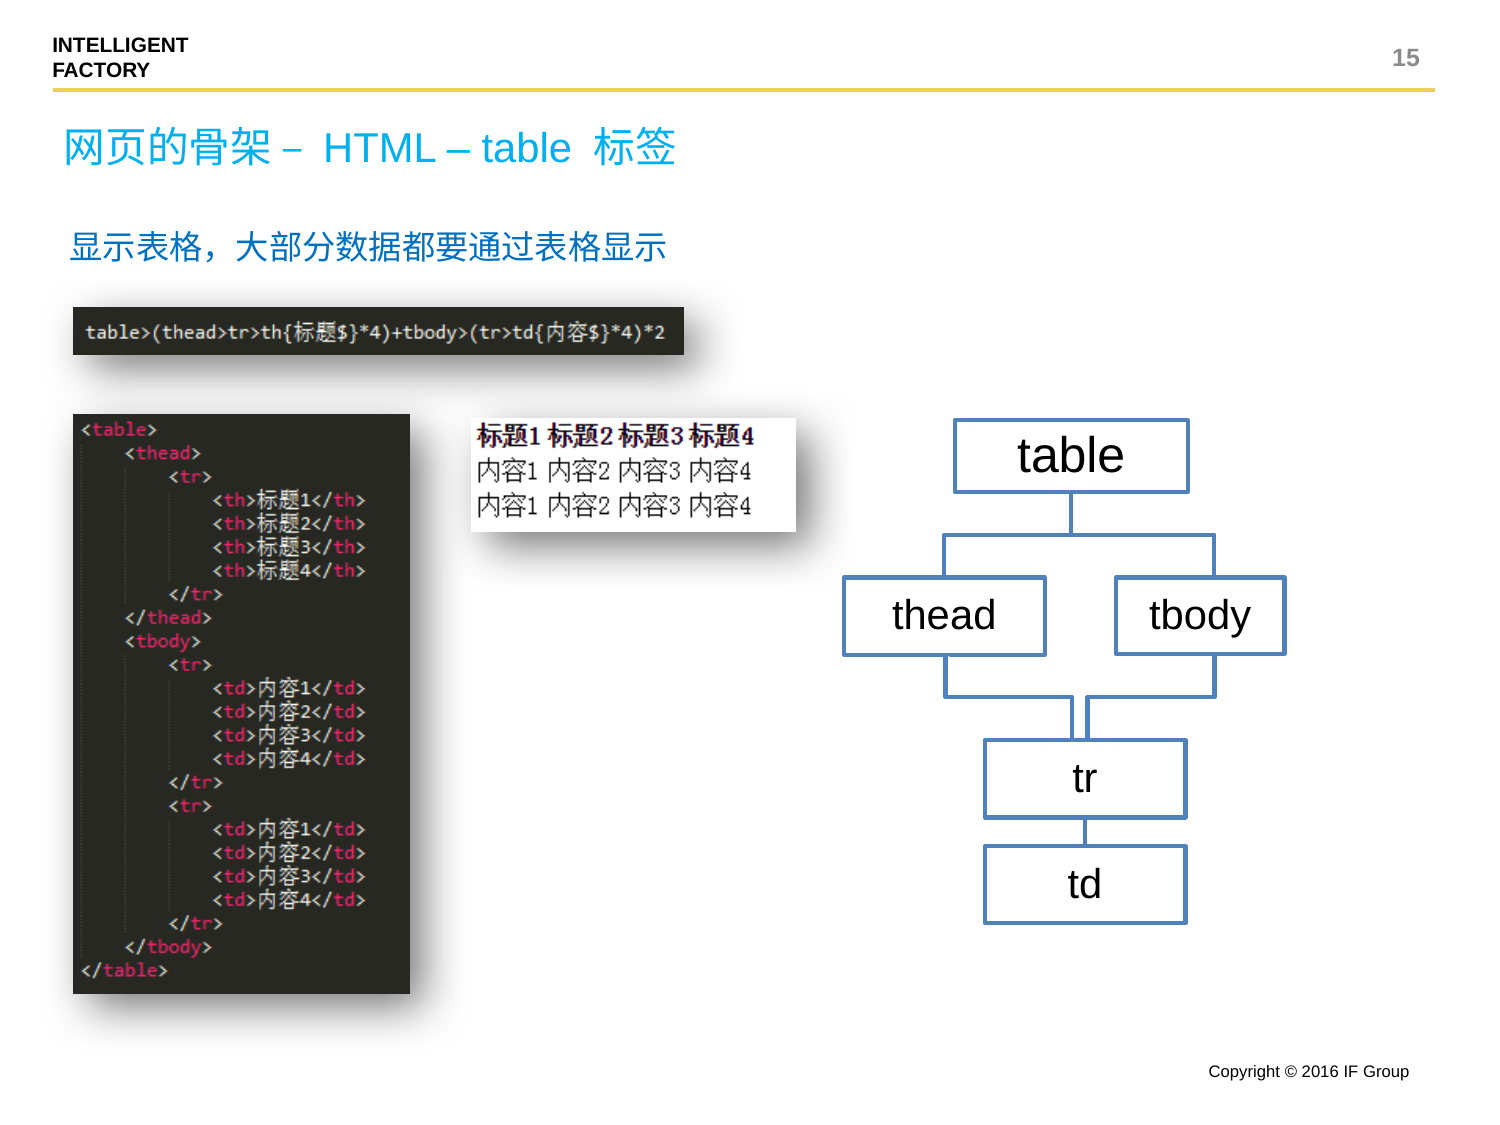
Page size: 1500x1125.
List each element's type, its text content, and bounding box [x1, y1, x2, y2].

text_box [1085, 654, 1217, 740]
picture [72, 414, 410, 994]
text_box 显示表格，大部分数据都要通过表格显示 [55, 218, 704, 274]
text_box [1073, 494, 1216, 575]
text_box 网页的骨架 – HTML – table 标签 [48, 113, 692, 179]
text_box td [983, 844, 1188, 925]
text_box table [953, 418, 1190, 494]
text_box tr [983, 738, 1188, 820]
text_box thead [842, 575, 1047, 657]
text_box [942, 494, 1073, 575]
text_box [943, 654, 1074, 740]
text_box tbody [1114, 575, 1287, 656]
picture [72, 306, 685, 355]
picture [471, 418, 796, 532]
slide_number 15 [1085, 26, 1436, 87]
